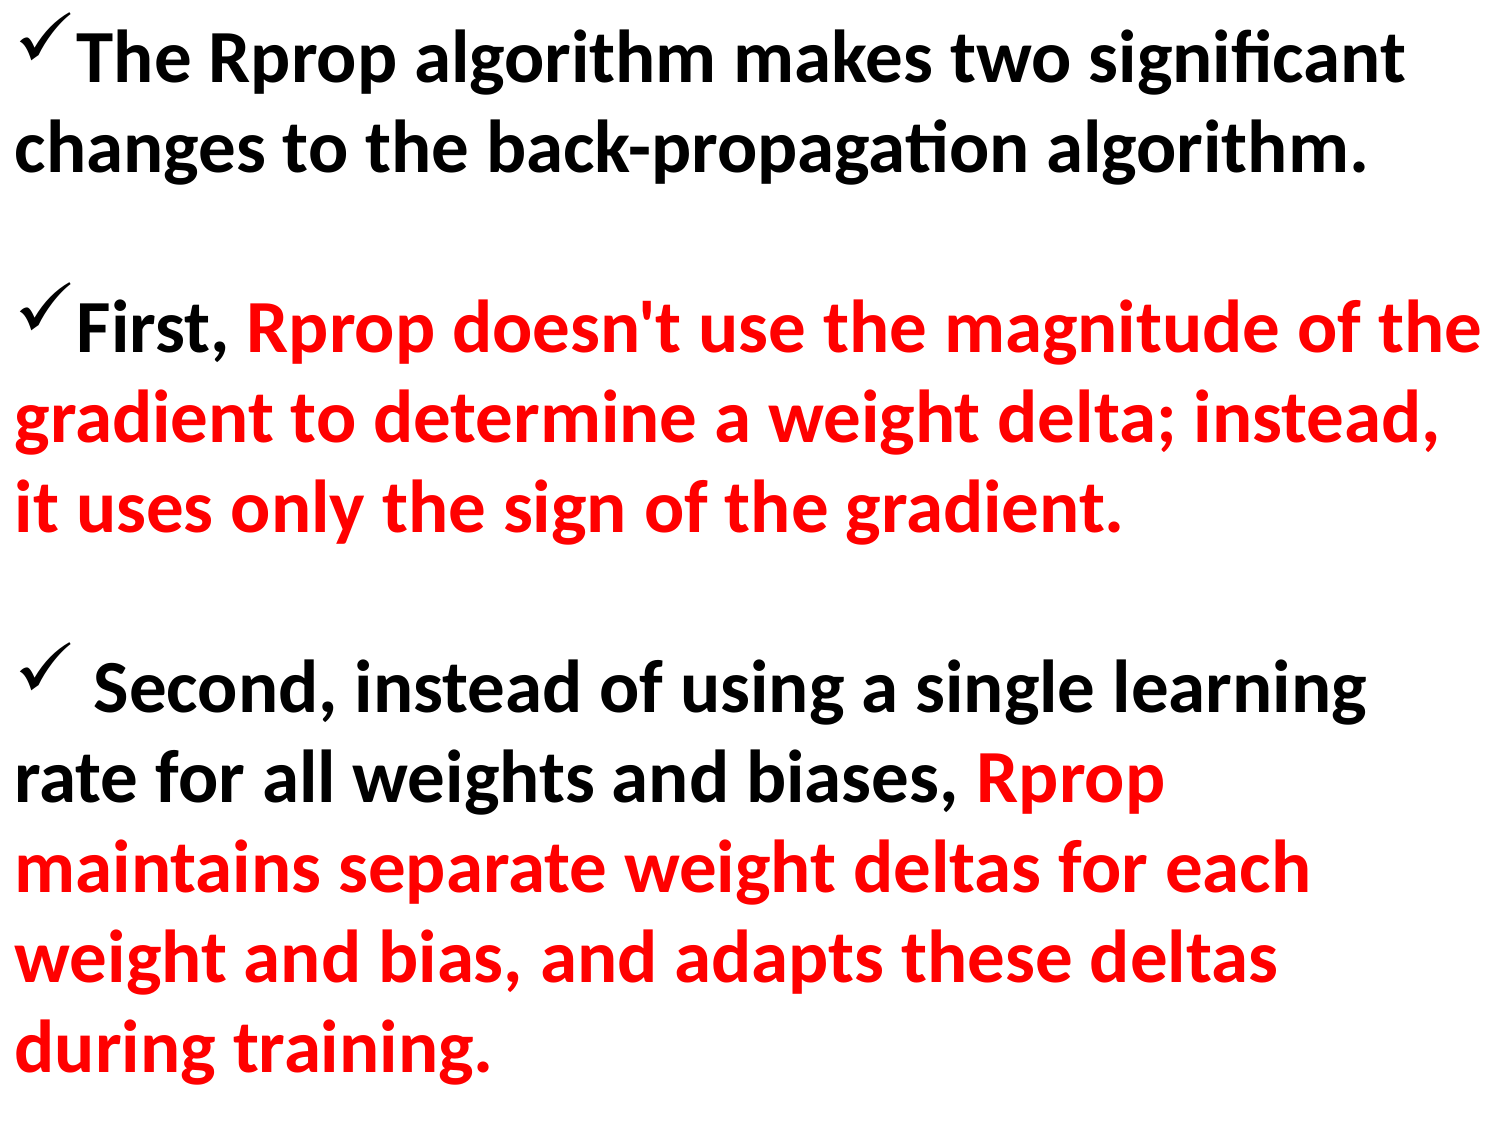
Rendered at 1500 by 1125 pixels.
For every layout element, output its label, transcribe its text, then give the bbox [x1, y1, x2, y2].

text_box The Rprop algorithm makes two significant changes to the back-propagation algorithm. First, Rprop doesn't use the magnitude of the gradient to determine a weight delta; instead, it uses only the sign of the gradient. Second, instead of using a single learning rate for all weights and biases, Rprop maintains separate weight deltas for each weight and bias, and adapts these deltas during training. [0, 0, 1500, 1095]
